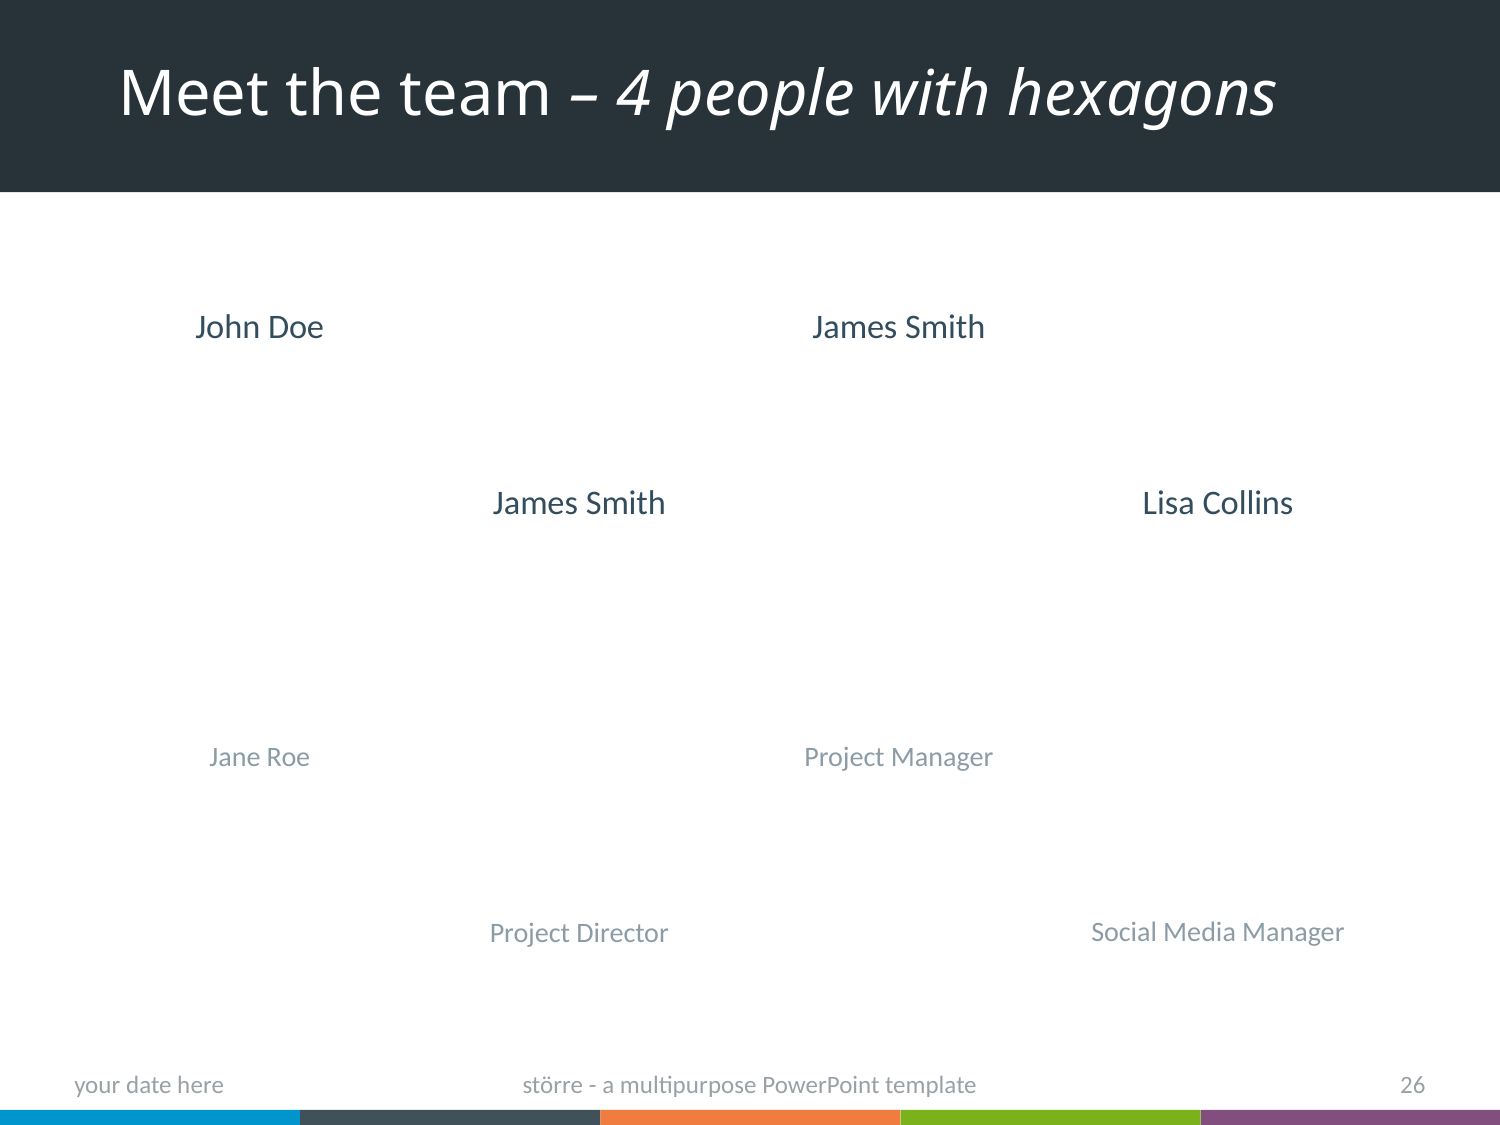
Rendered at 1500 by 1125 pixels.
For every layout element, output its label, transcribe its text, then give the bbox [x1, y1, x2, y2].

picture [100, 380, 1379, 878]
list James Smith [739, 292, 1059, 363]
list Project Director [419, 897, 740, 969]
list Jane Roe [100, 721, 419, 793]
slide_number 26 [1103, 1060, 1441, 1107]
list Social Media Manager [1058, 897, 1378, 968]
list Project Manager [740, 721, 1058, 793]
footer större - a multipurpose PowerPoint template [496, 1060, 1004, 1107]
slide_number your date here [59, 1060, 397, 1107]
list James Smith [420, 468, 739, 539]
list Lisa Collins [1060, 467, 1378, 539]
title Meet the team – 4 people with hexagons [103, 40, 1397, 151]
list John Doe [100, 292, 420, 363]
